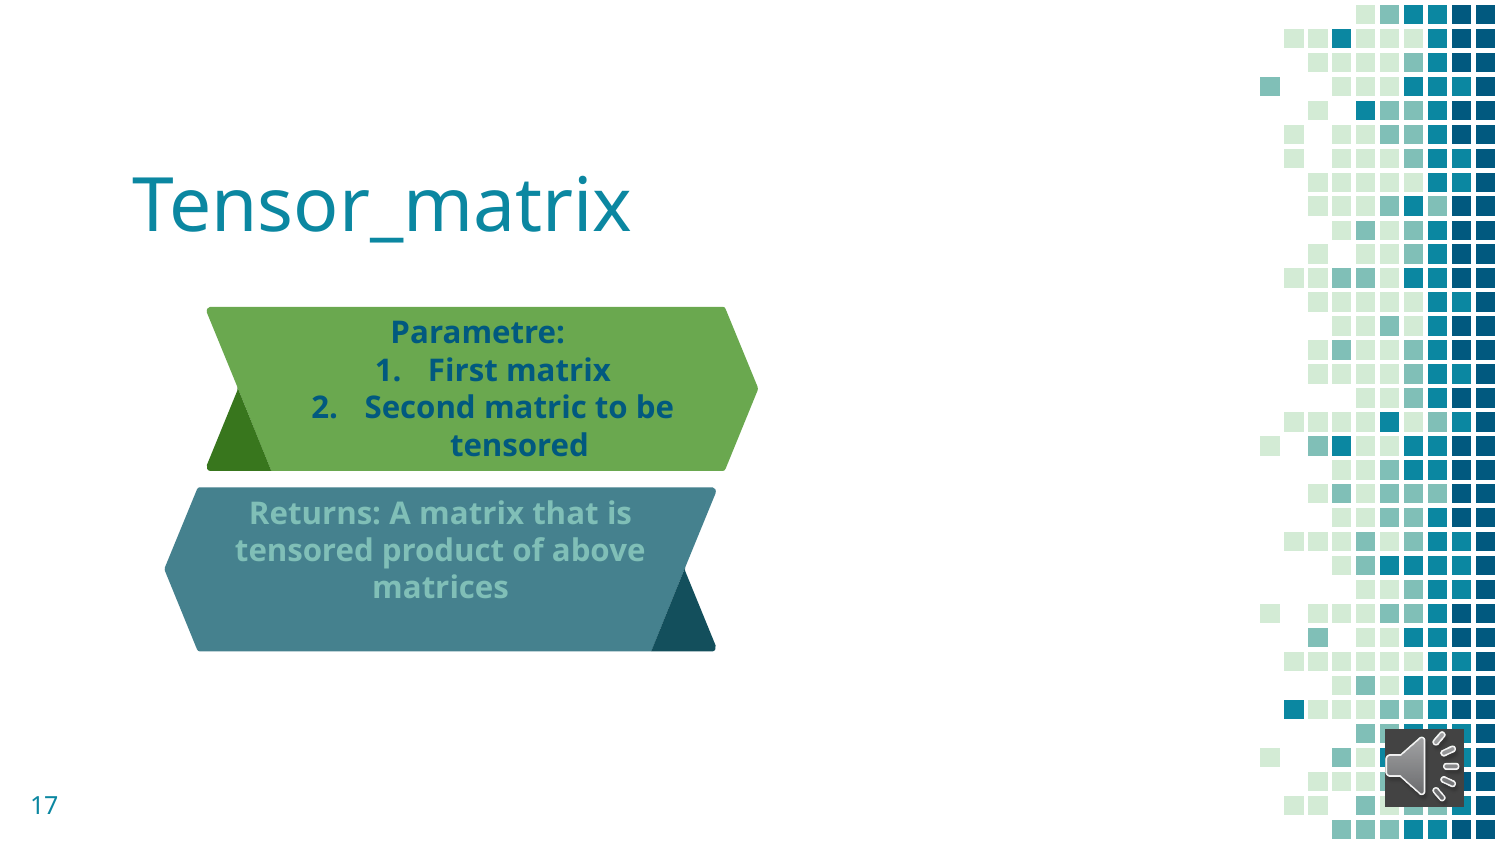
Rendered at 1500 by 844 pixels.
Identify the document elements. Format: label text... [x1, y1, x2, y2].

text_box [164, 306, 759, 652]
picture [1384, 728, 1465, 809]
slide_number 17 [15, 774, 105, 839]
title Tensor_matrix [117, 121, 1227, 262]
